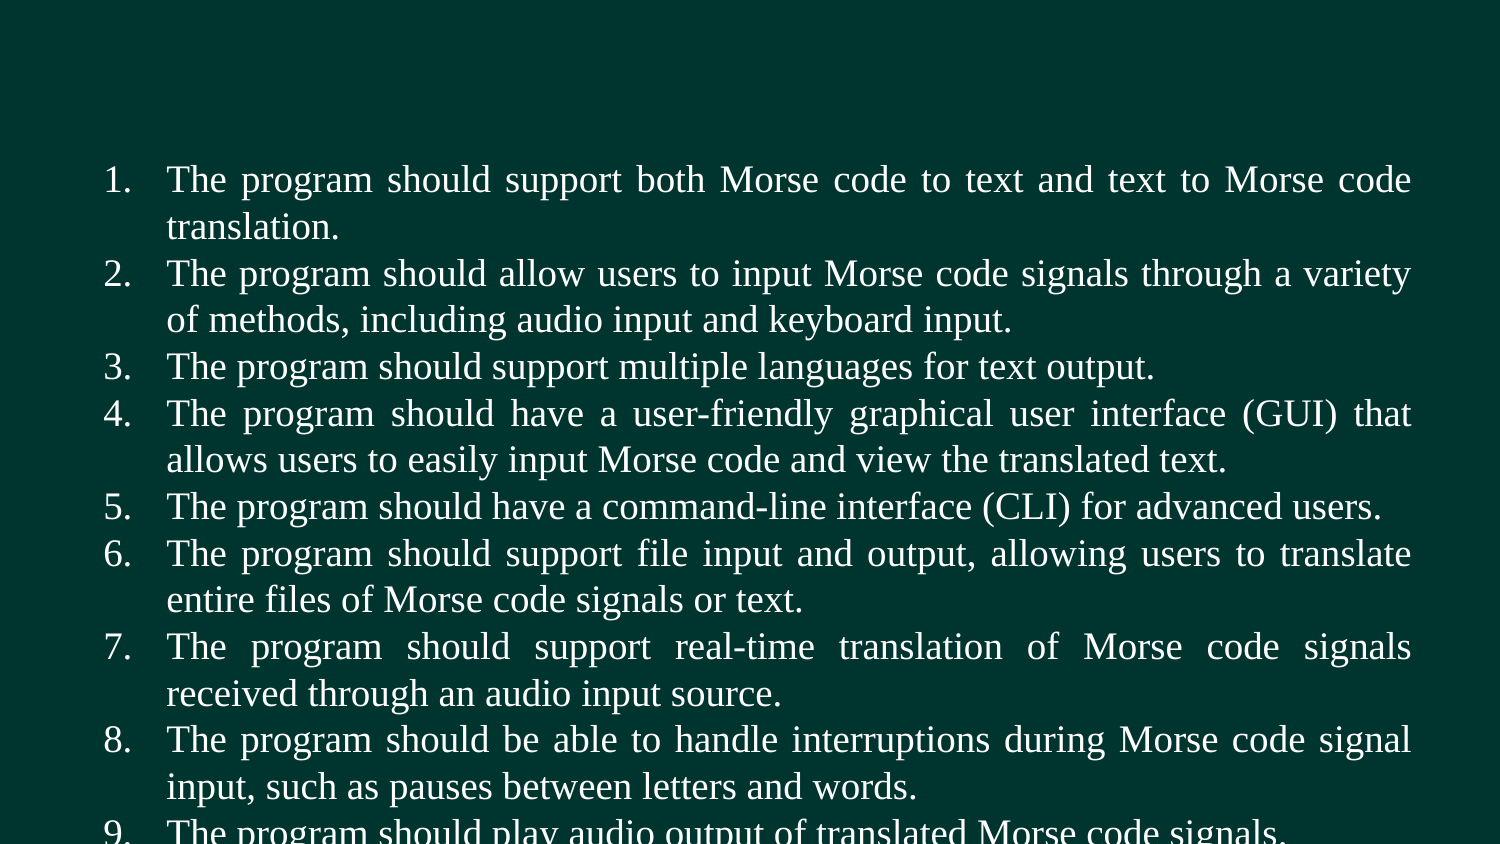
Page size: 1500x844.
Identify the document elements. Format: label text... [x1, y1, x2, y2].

title The program should support both Morse code to text and text to Morse code translation. The program should allow users to input Morse code signals through a variety of methods, including audio input and keyboard input. The program should support multiple languages for text output. The program should have a user-friendly graphical user interface (GUI) that allows users to easily input Morse code and view the translated text. The program should have a command-line interface (CLI) for advanced users. The program should support file input and output, allowing users to translate entire files of Morse code signals or text. The program should support real-time translation of Morse code signals received through an audio input source. The program should be able to handle interruptions during Morse code signal input, such as pauses between letters and words. The program should play audio output of translated Morse code signals. [72, 138, 1428, 844]
